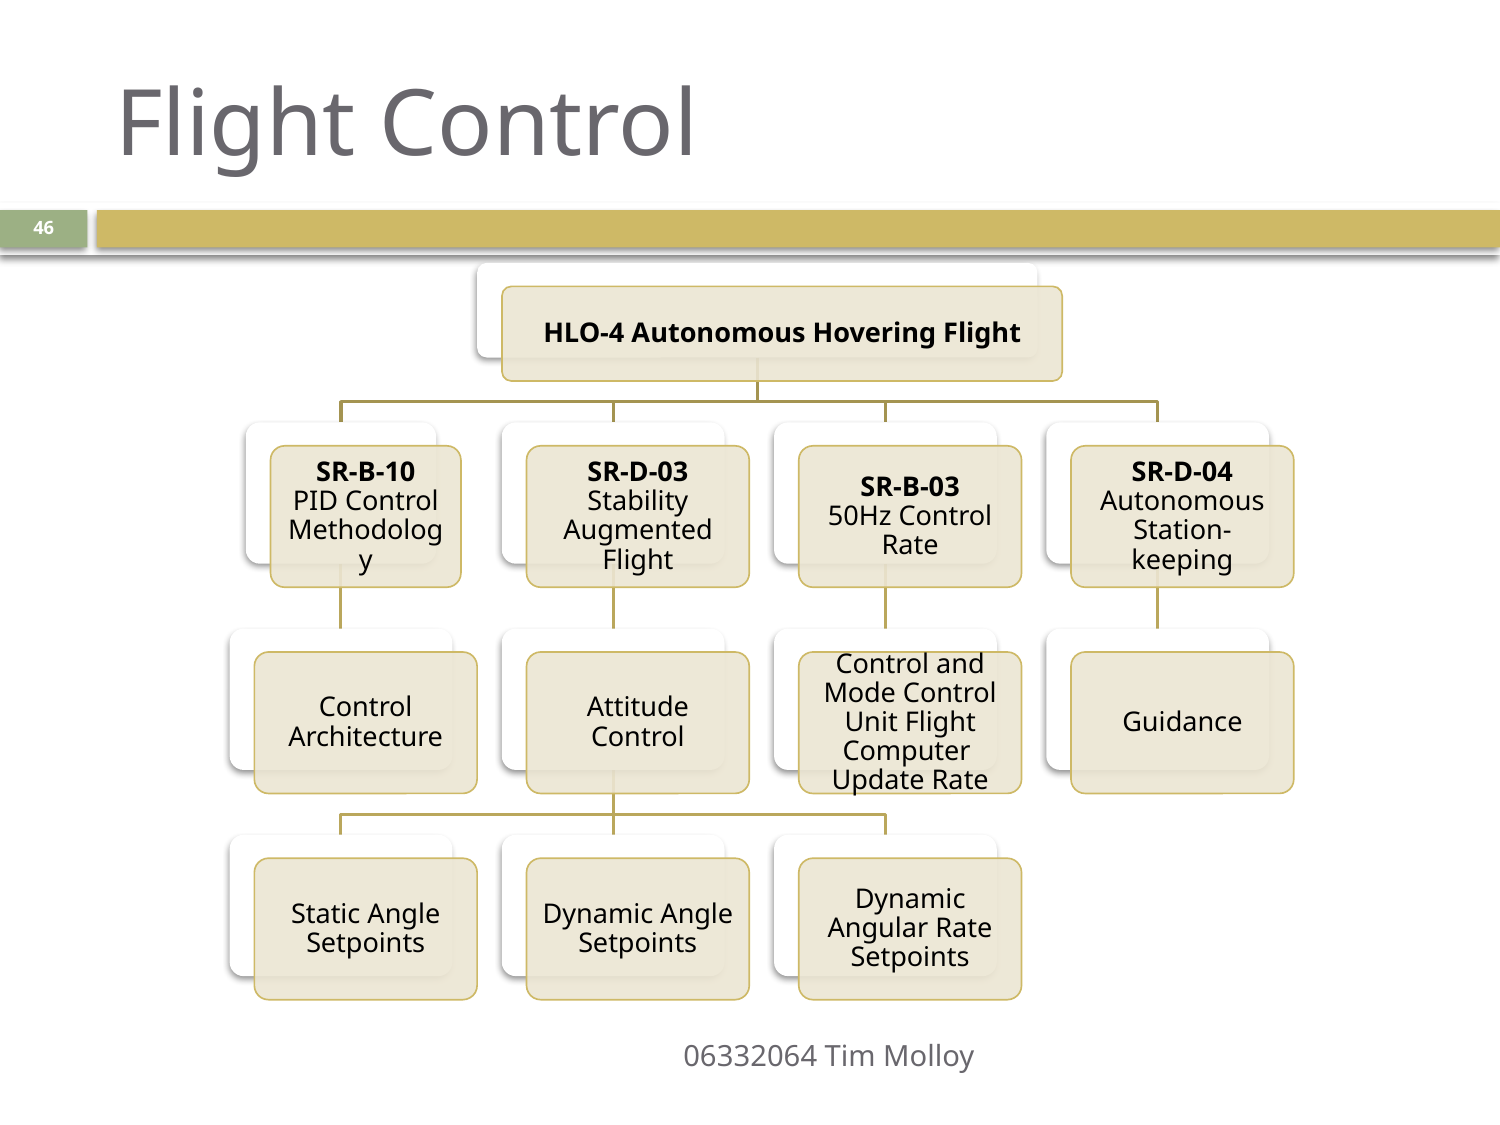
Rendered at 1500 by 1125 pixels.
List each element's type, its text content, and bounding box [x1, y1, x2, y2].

title Flight Control [100, 37, 1438, 200]
slide_number 46 [0, 208, 88, 249]
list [46, 262, 1477, 1001]
footer 06332064 Tim Molloy [99, 1024, 990, 1085]
